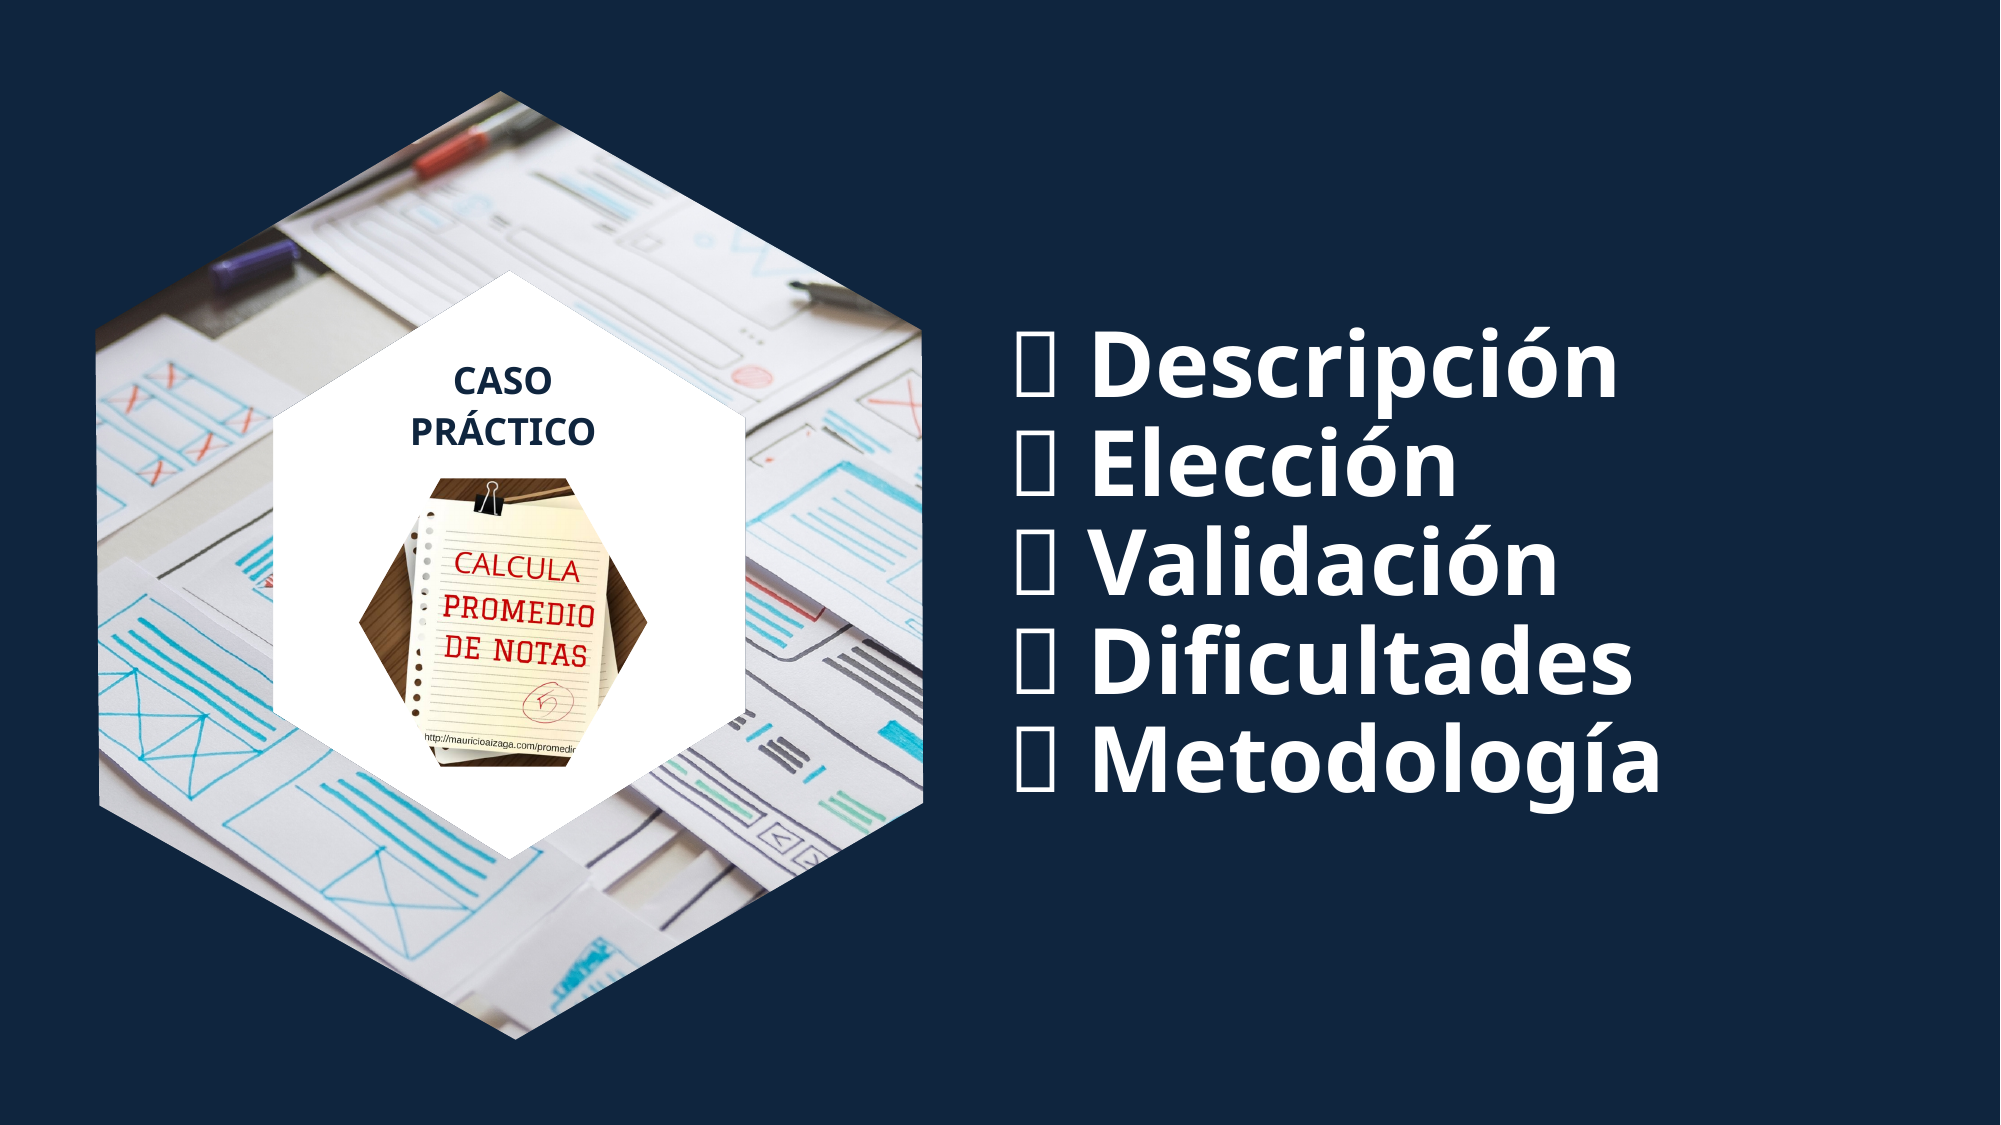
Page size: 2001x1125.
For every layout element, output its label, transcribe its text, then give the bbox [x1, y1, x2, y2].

picture [95, 91, 924, 1040]
title  Descripción  Elección  Validación  Dificultades  Metodología [993, 232, 1984, 899]
